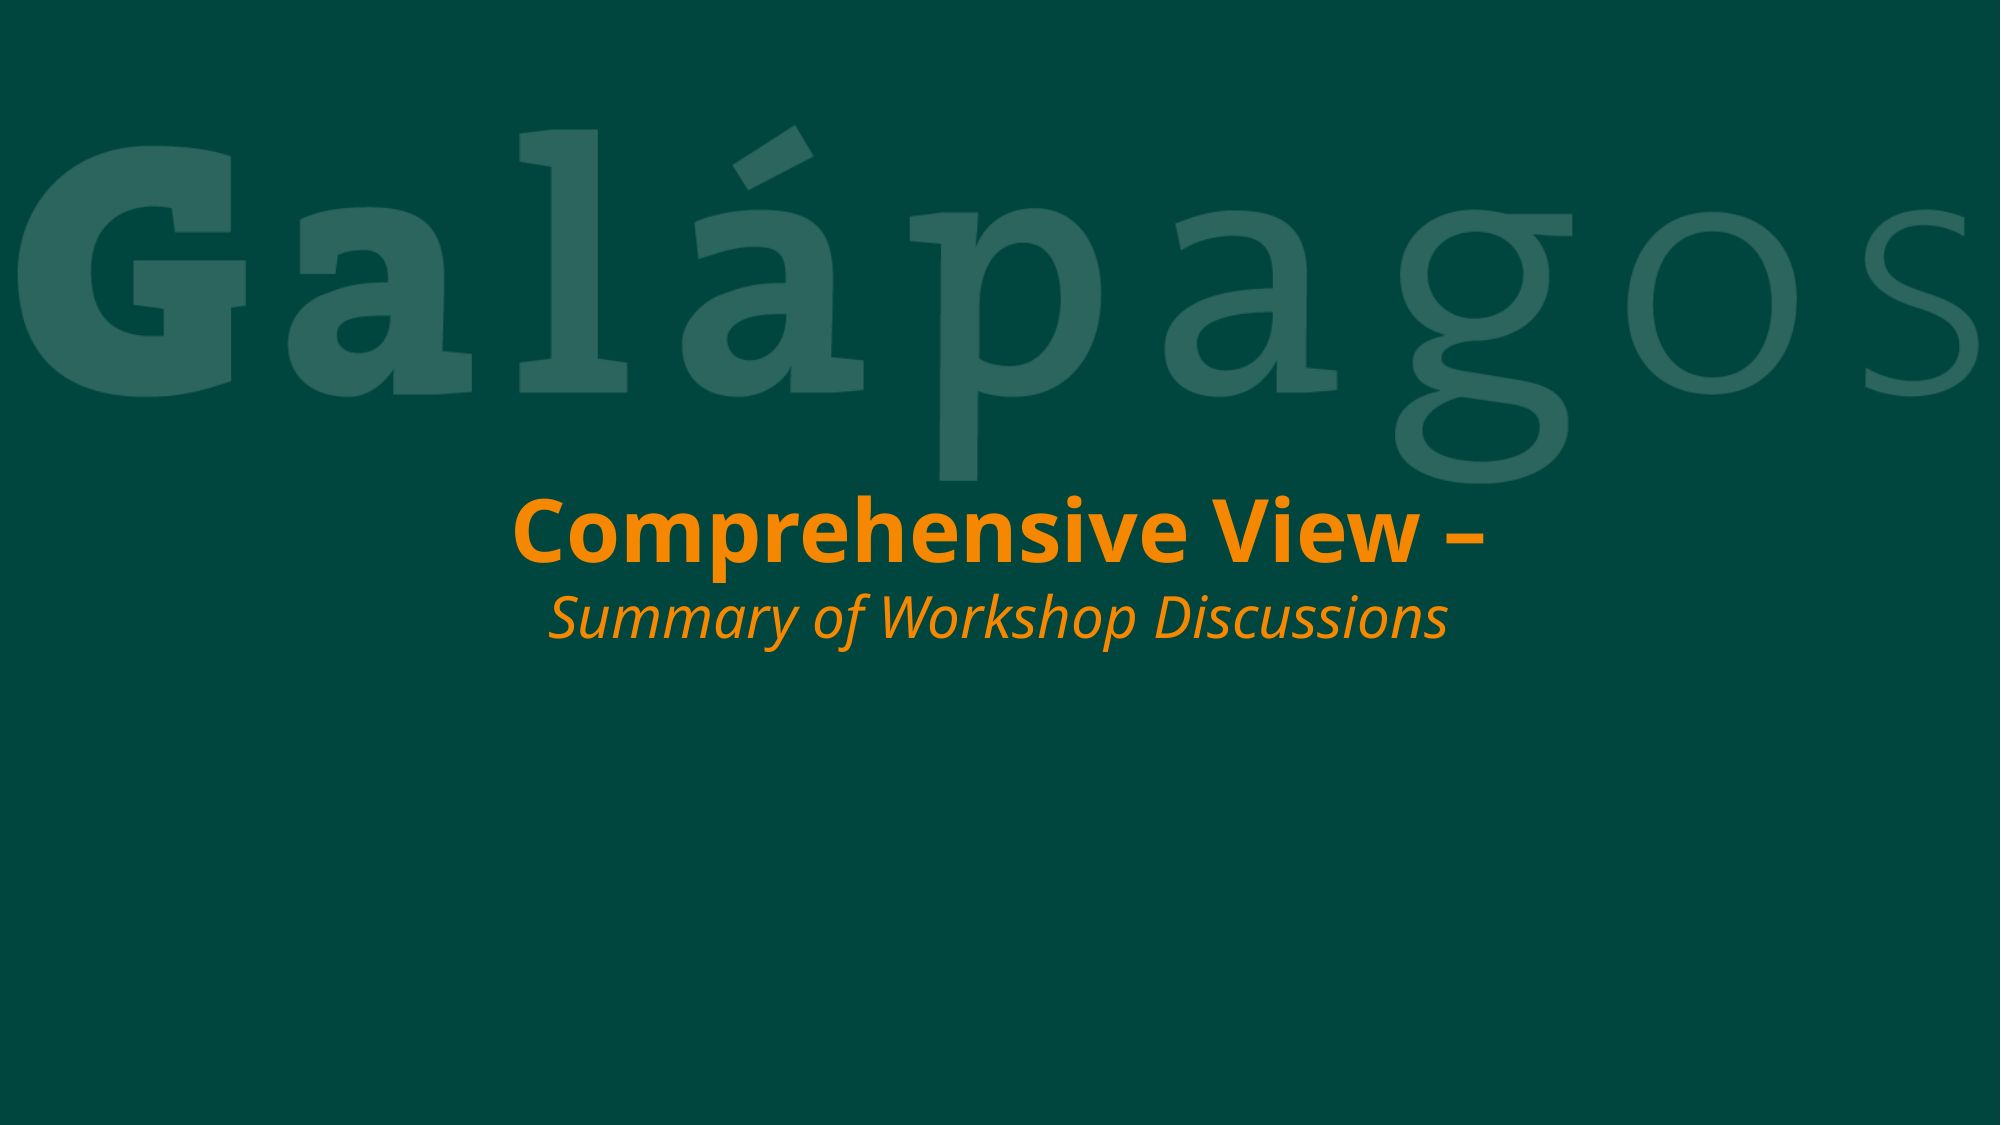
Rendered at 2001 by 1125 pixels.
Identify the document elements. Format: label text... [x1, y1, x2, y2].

title Comprehensive View – Summary of Workshop Discussions [25, 498, 1974, 627]
